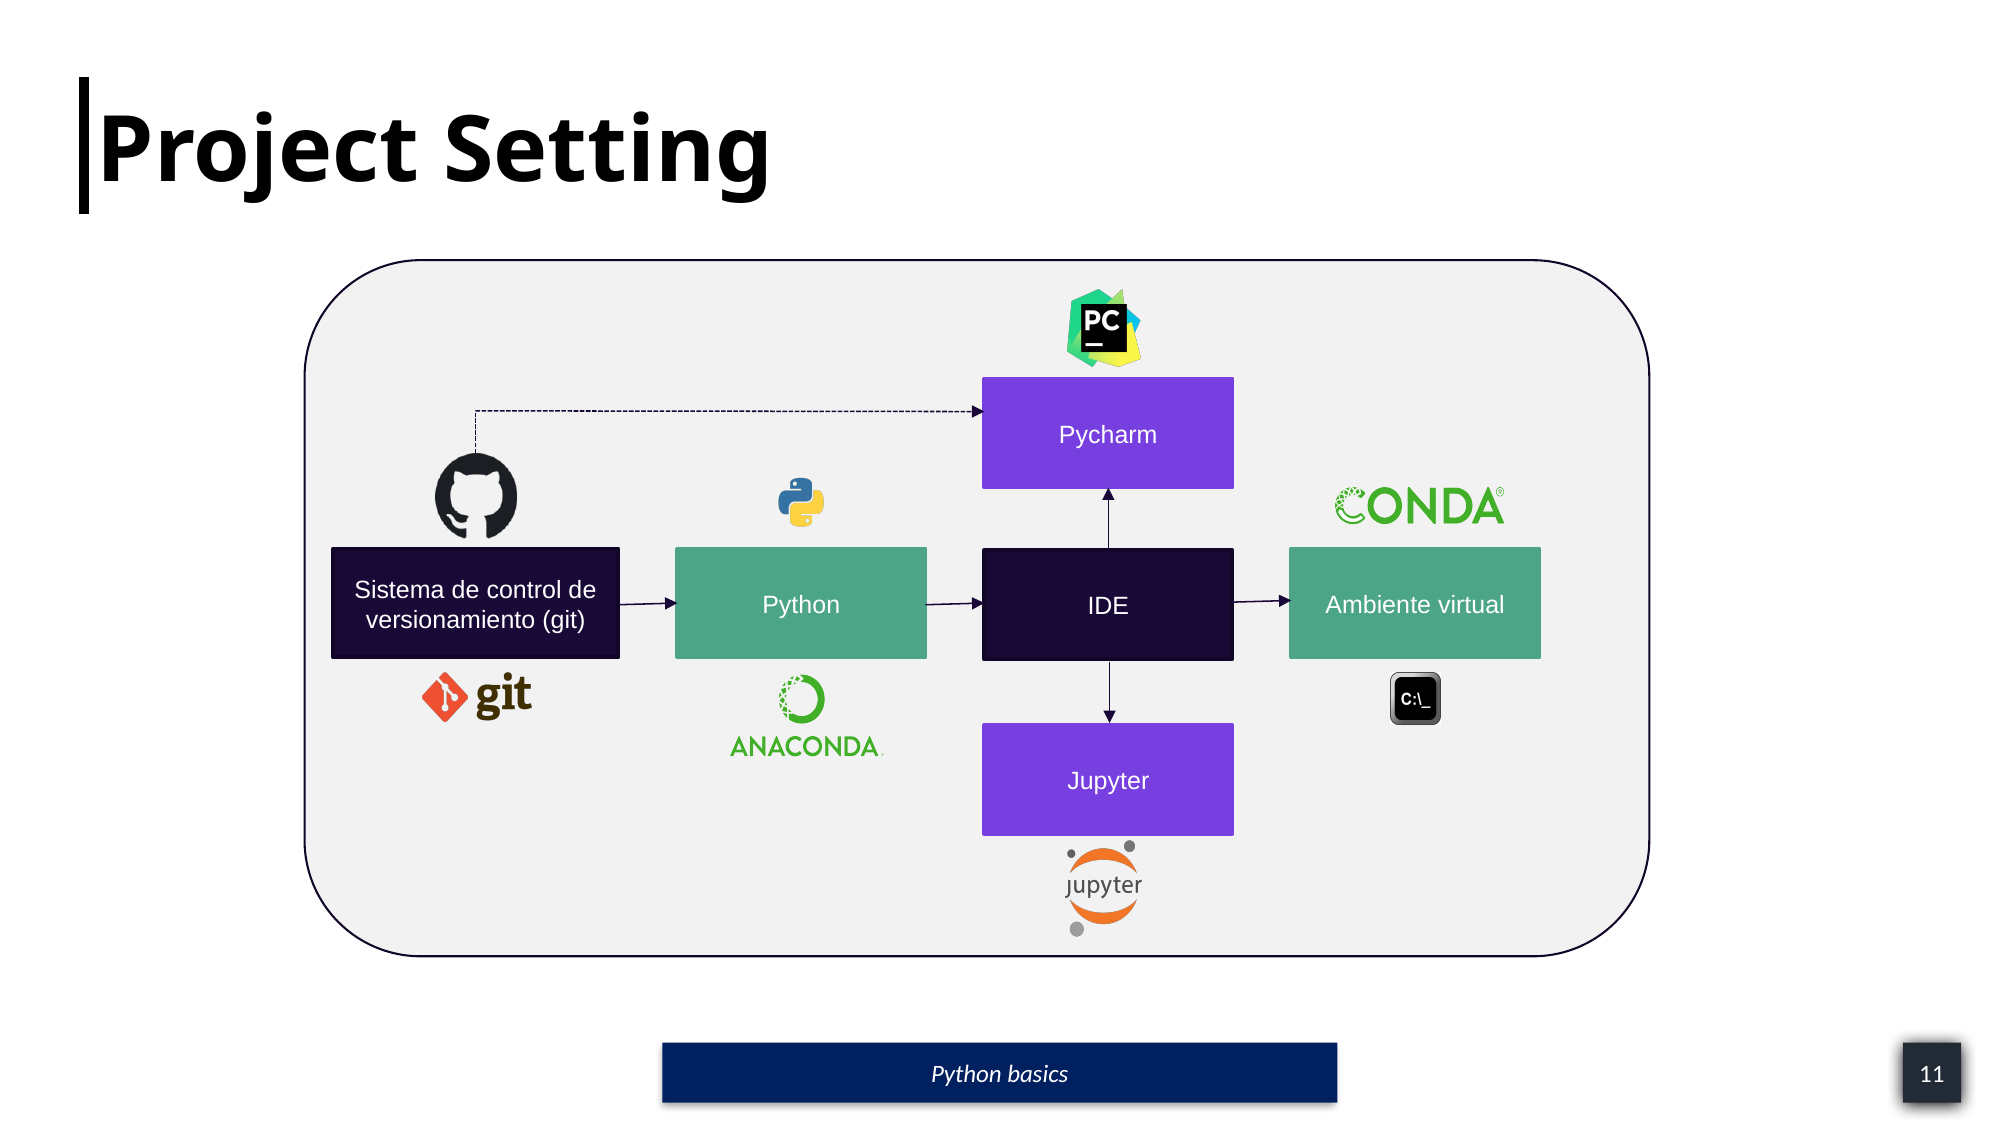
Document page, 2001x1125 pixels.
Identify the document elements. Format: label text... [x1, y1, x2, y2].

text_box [304, 260, 1650, 957]
text_box Project Setting [81, 42, 1807, 261]
slide_number 11 [1902, 1042, 1962, 1103]
footer Python basics [662, 1042, 1338, 1103]
